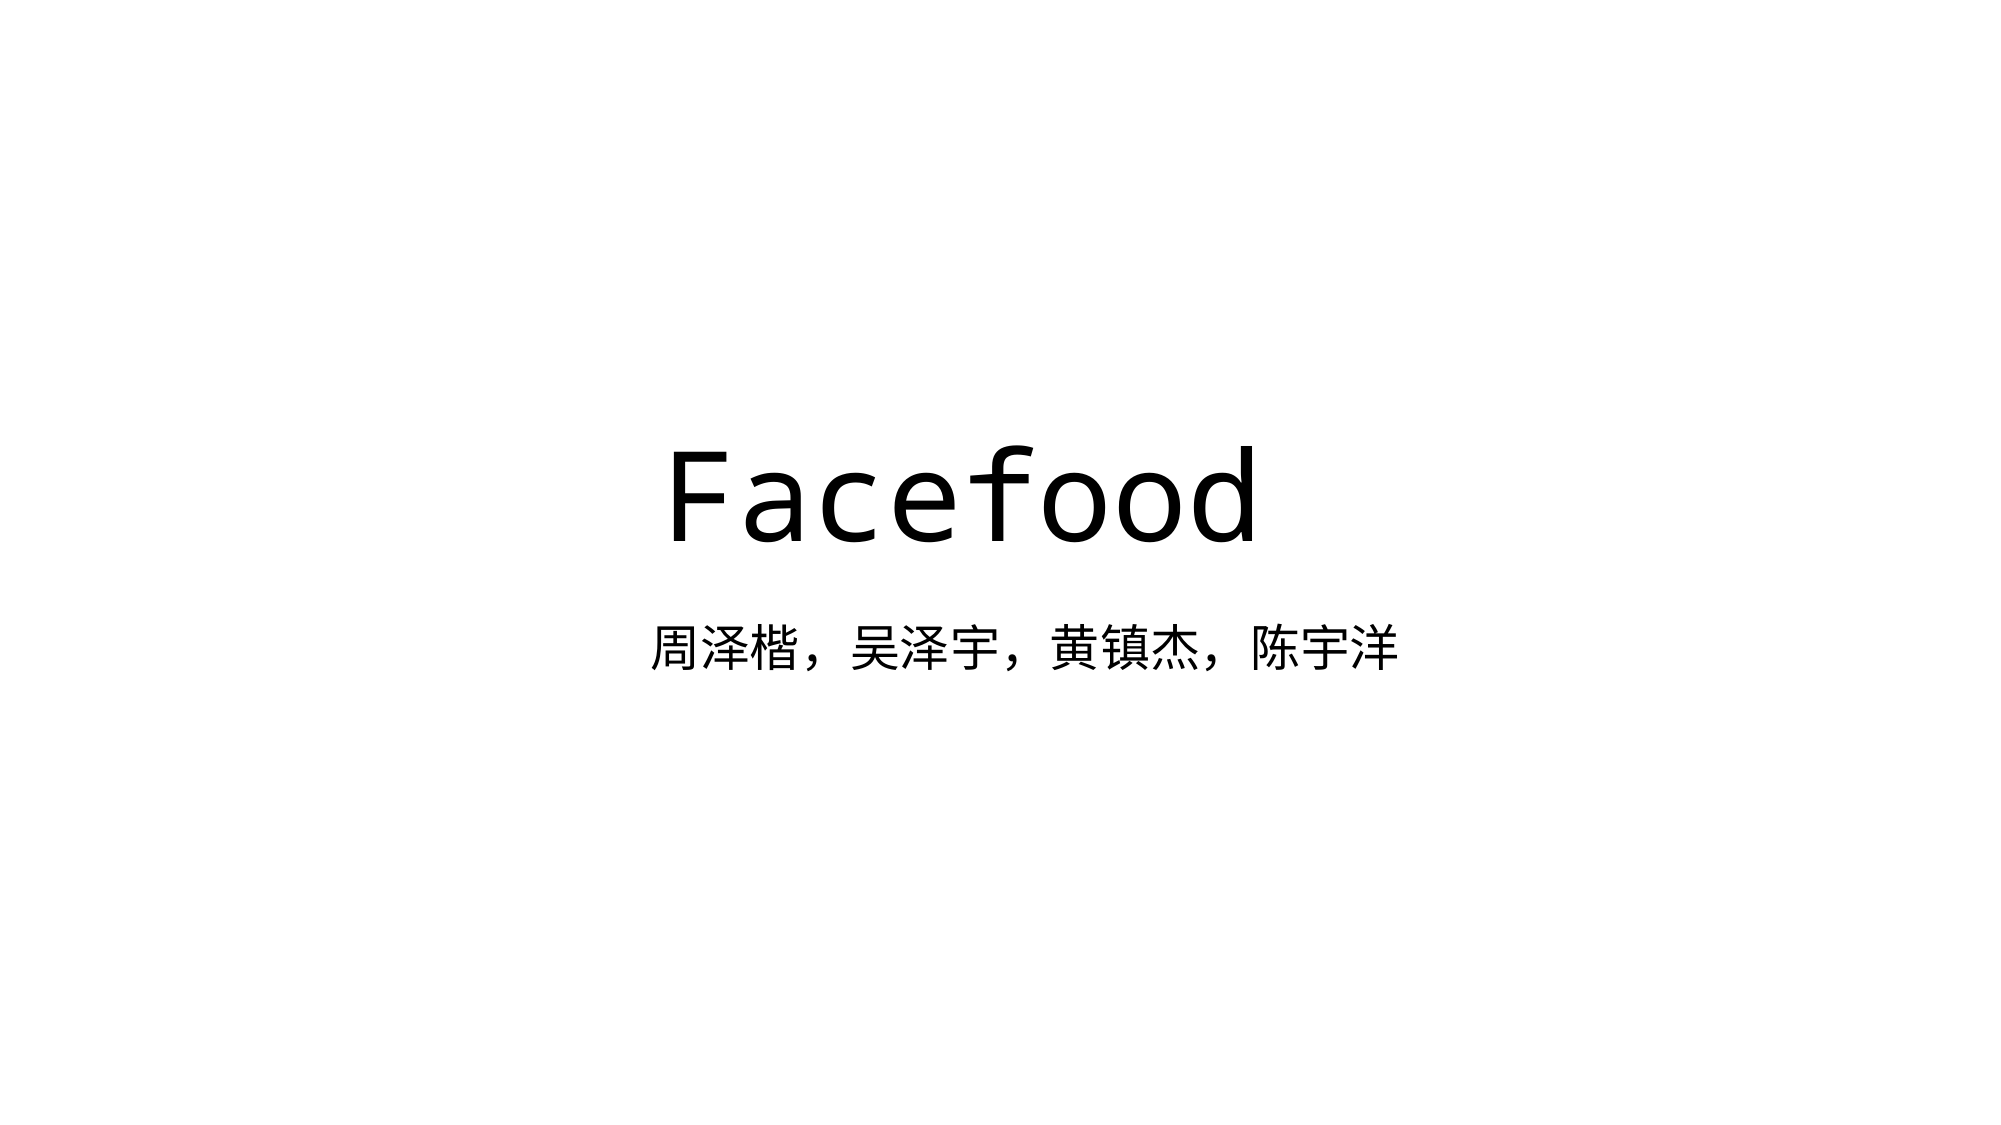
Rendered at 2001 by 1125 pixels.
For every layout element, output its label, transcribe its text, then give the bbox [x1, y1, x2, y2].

text_box 周泽楷，吴泽宇，黄镇杰，陈宇洋 [274, 615, 1775, 888]
title Facefood [249, 184, 1750, 576]
